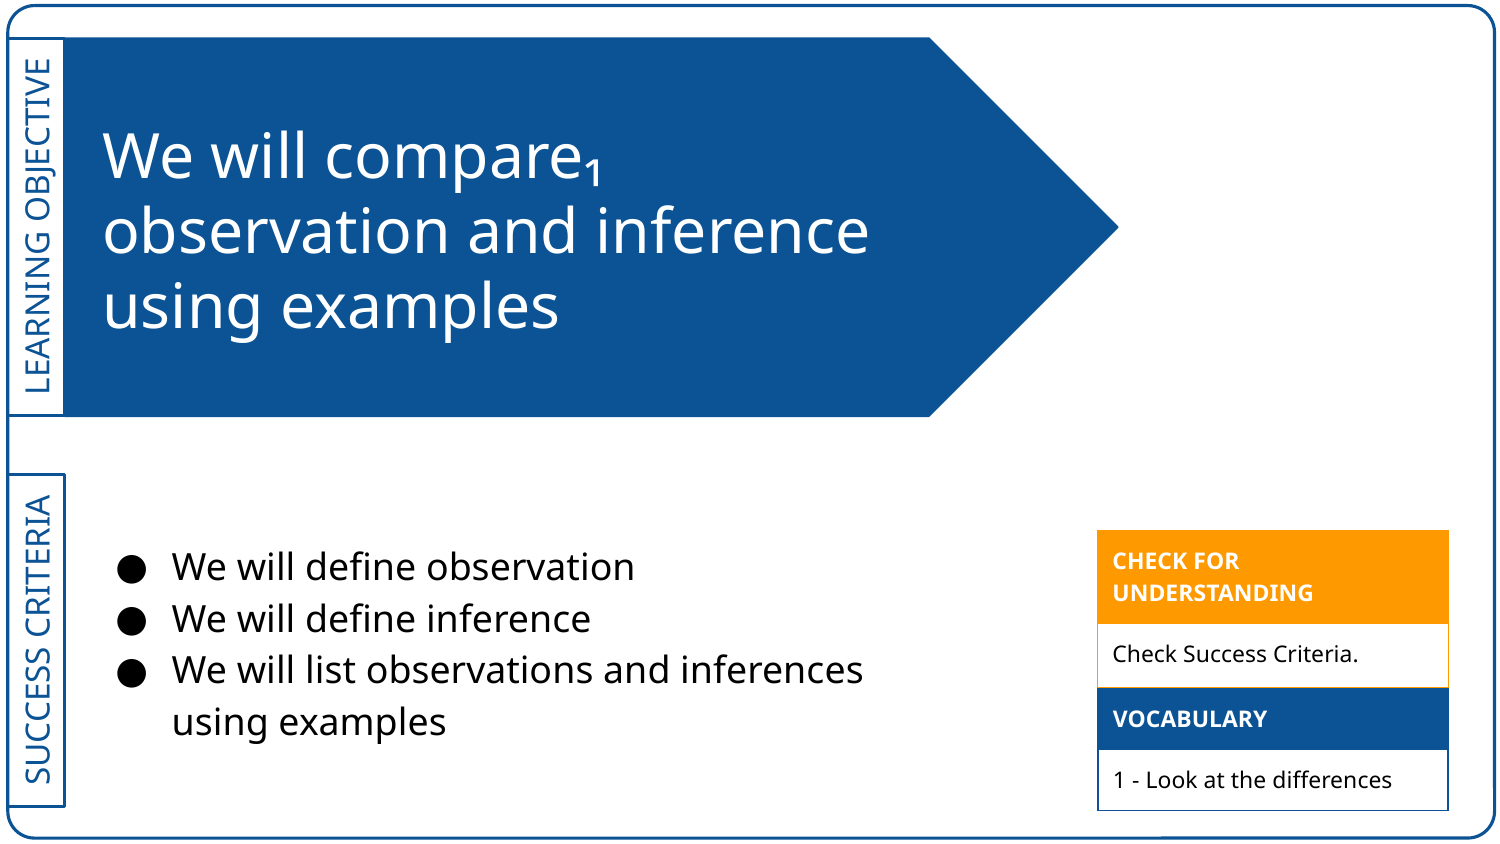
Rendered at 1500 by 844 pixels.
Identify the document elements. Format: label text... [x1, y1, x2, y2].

table_header VOCABULARY [1099, 689, 1447, 749]
list We will define observation We will define inference We will list observations and inferences using examples [81, 474, 935, 805]
title We will compare₁ observation and inference using examples [87, 78, 918, 380]
table_cell 1 - Look at the differences [1099, 750, 1447, 810]
table_cell Check Success Criteria. [1098, 624, 1448, 687]
table_header CHECK FOR UNDERSTANDING [1098, 531, 1448, 622]
